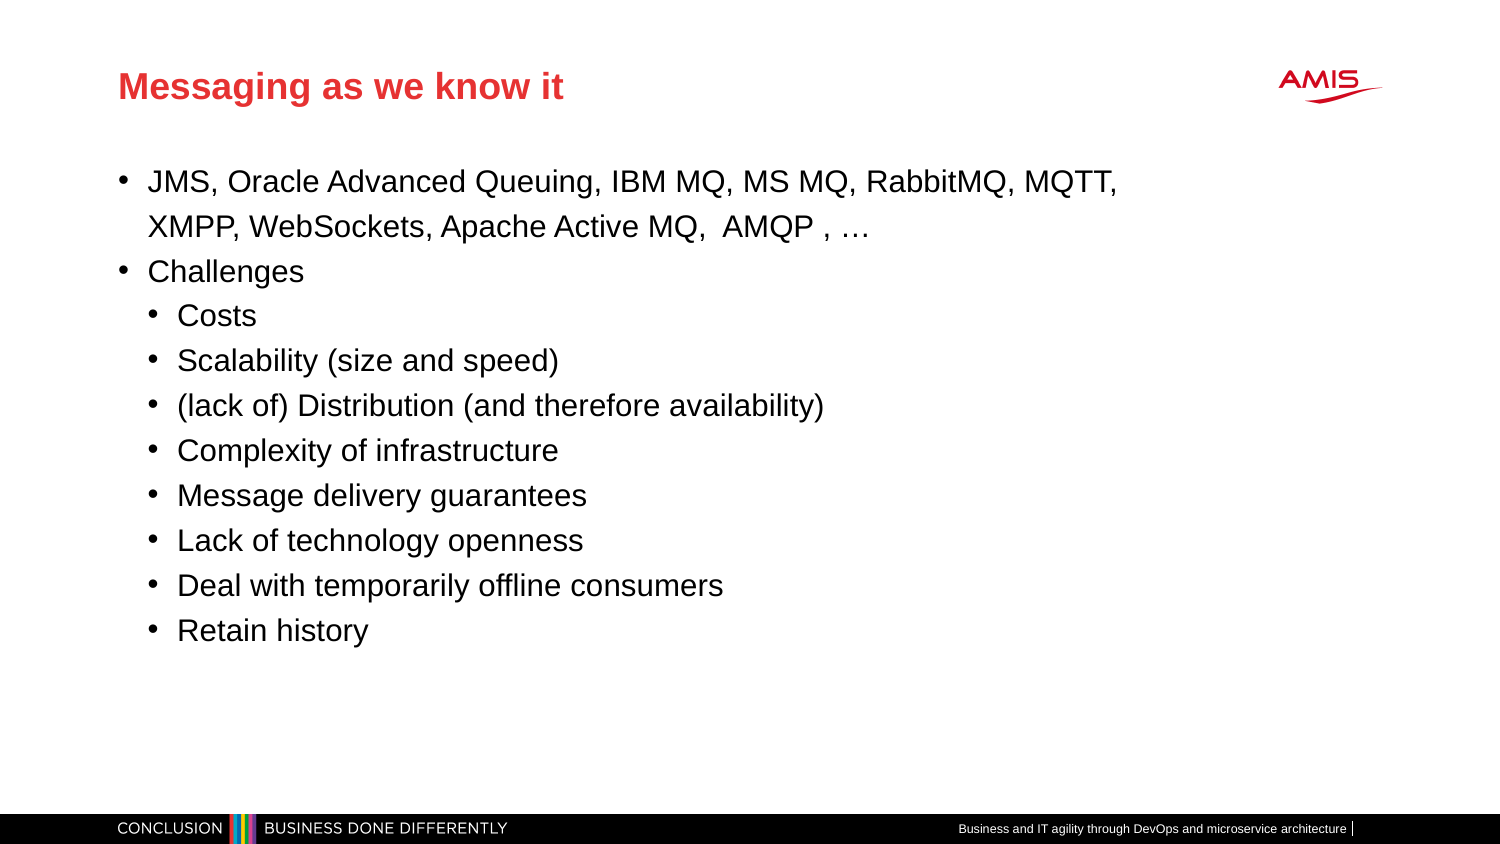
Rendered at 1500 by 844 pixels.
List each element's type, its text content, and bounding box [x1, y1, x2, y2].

picture [239, 814, 1500, 844]
picture [0, 814, 236, 844]
list JMS, Oracle Advanced Queuing, IBM MQ, MS MQ, RabbitMQ, MQTT, XMPP, WebSockets, Apache Active MQ, AMQP , … Challenges Costs Scalability (size and speed) (lack of) Distribution (and therefore availability) Complexity of infrastructure Message delivery guarantees Lack of technology openness Deal with temporarily offline consumers Retain history [118, 153, 1205, 774]
footer Business and IT agility through DevOps and microservice architecture [814, 820, 1347, 839]
title Messaging as we know it [118, 47, 1205, 130]
picture [1205, 58, 1388, 106]
